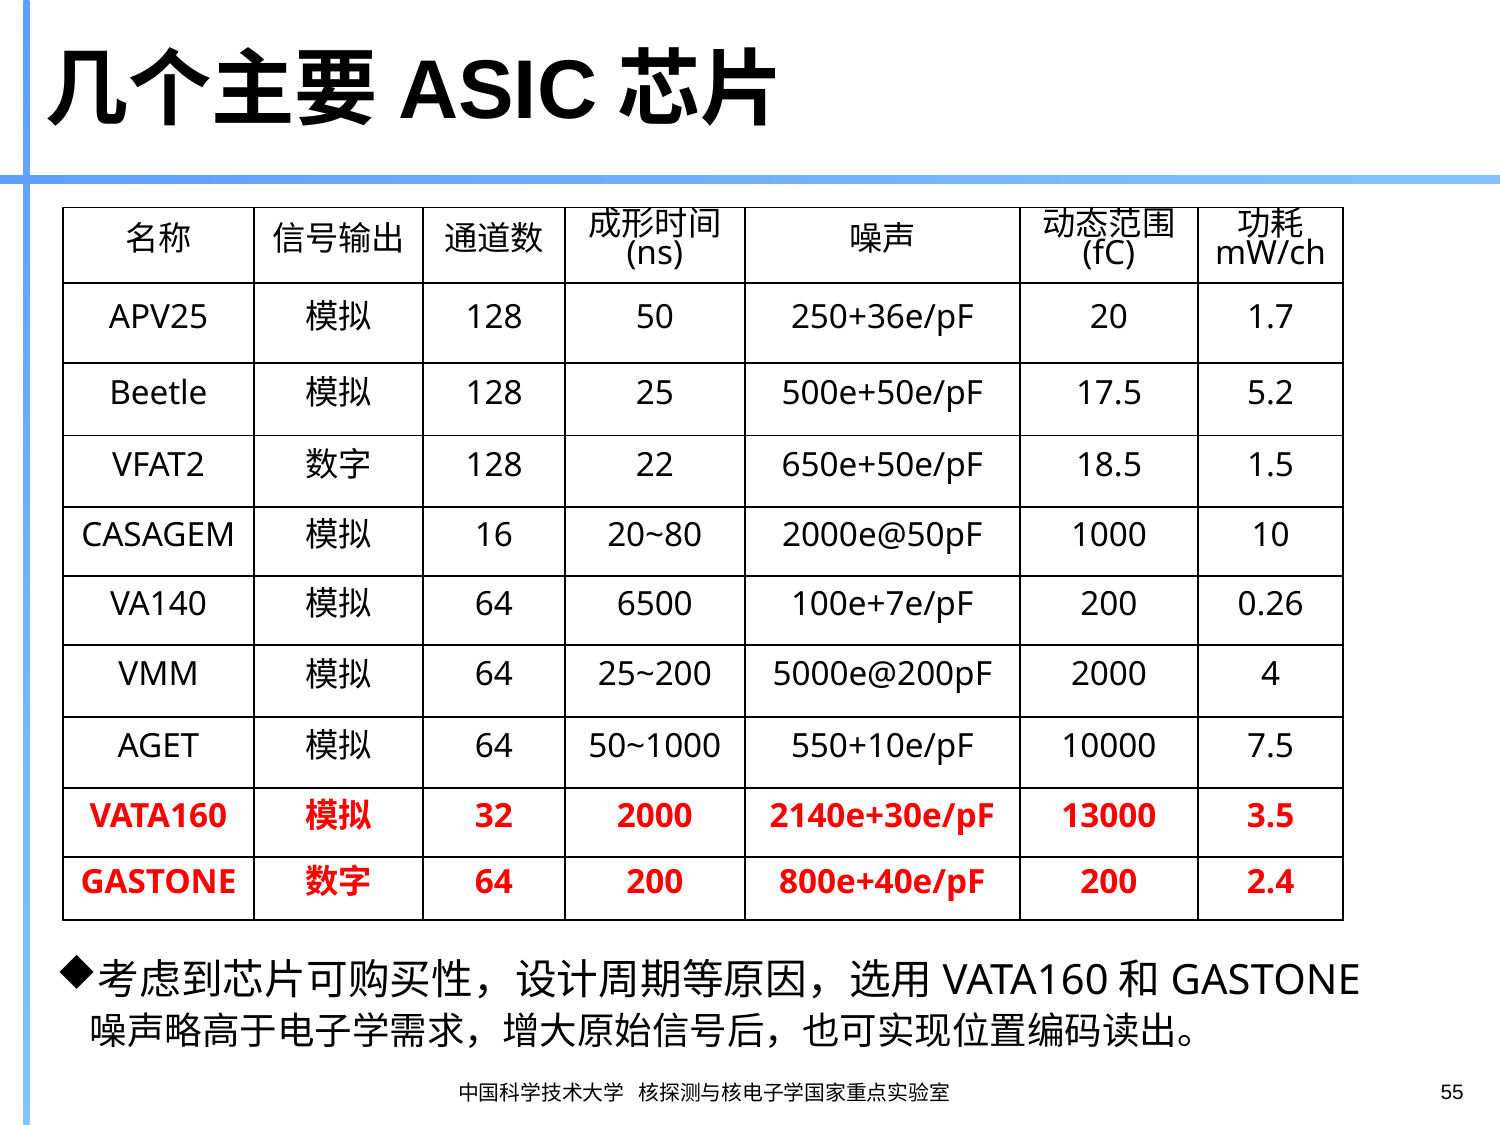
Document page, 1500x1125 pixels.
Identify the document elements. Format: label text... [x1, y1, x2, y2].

table_header 噪声 [746, 208, 1019, 282]
table_cell 数字 [255, 436, 422, 506]
table_cell 16 [424, 508, 564, 575]
table_cell 18.5 [1021, 436, 1197, 506]
title 几个主要ASIC芯片 [30, 19, 1381, 151]
table_cell 3.5 [1199, 789, 1342, 856]
table_cell 模拟 [255, 577, 422, 644]
table_cell 50~1000 [566, 718, 744, 787]
table_cell 650e+50e/pF [746, 436, 1019, 506]
table_cell 1000 [1021, 508, 1197, 575]
table_cell APV25 [64, 284, 253, 362]
table_cell 模拟 [255, 789, 422, 856]
table_header 通道数 [424, 208, 564, 282]
table_cell 128 [424, 364, 564, 435]
table_cell 250+36e/pF [746, 284, 1019, 362]
table_cell 128 [424, 436, 564, 506]
table_cell 13000 [1021, 789, 1197, 856]
table_cell 200 [1021, 858, 1197, 919]
table_cell 100e+7e/pF [746, 577, 1019, 644]
table_cell 50 [566, 284, 744, 362]
table_cell 64 [424, 577, 564, 644]
table_cell 0.26 [1199, 577, 1342, 644]
table_cell 4 [1199, 646, 1342, 716]
table_cell 模拟 [255, 364, 422, 435]
table_cell 7.5 [1199, 718, 1342, 787]
table_cell 25~200 [566, 646, 744, 716]
table_header 动态范围 (fC) [1021, 208, 1197, 282]
table_cell VA140 [64, 577, 253, 644]
table_cell 模拟 [255, 284, 422, 362]
table_cell 64 [424, 858, 564, 919]
table_header 成形时间 (ns) [566, 208, 744, 282]
table_cell 200 [566, 858, 744, 919]
table_cell 17.5 [1021, 364, 1197, 435]
table_cell 2000e@50pF [746, 508, 1019, 575]
slide_number 25 [1242, 176, 1249, 183]
table_cell 32 [424, 789, 564, 856]
table_cell 800e+40e/pF [746, 858, 1019, 919]
table_cell 2140e+30e/pF [746, 789, 1019, 856]
table_cell 20~80 [566, 508, 744, 575]
table_header 名称 [64, 208, 253, 282]
table_cell 模拟 [255, 646, 422, 716]
table_cell CASAGEM [64, 508, 253, 575]
table_cell VMM [64, 646, 253, 716]
table_cell 1.7 [1199, 284, 1342, 362]
table_cell [844, 176, 853, 183]
table_cell 2000 [1021, 646, 1197, 716]
text_box 考虑到芯片可购买性，设计周期等原因，选用VATA160和GASTONE [41, 945, 1497, 1056]
table_cell AGET [64, 718, 253, 787]
table_cell 64 [424, 646, 564, 716]
table_cell VATA160 [64, 789, 253, 856]
table_cell GASTONE [64, 858, 253, 919]
table_cell 5.2 [1199, 364, 1342, 435]
text_box 噪声略高于电子学需求，增大原始信号后，也可实现位置编码读出。 [75, 999, 1222, 1060]
table_cell 500e+50e/pF [746, 364, 1019, 435]
table_cell 22 [566, 436, 744, 506]
table_cell 10 [1199, 508, 1342, 575]
table_cell 20 [1021, 284, 1197, 362]
table_cell 模拟 [255, 508, 422, 575]
table_cell 6500 [566, 577, 744, 644]
table_cell Beetle [64, 364, 253, 435]
table_header 信号输出 [255, 208, 422, 282]
table_cell 数字 [255, 858, 422, 919]
table_cell 550+10e/pF [746, 718, 1019, 787]
table_cell 128 [424, 284, 564, 362]
table_cell 200 [1021, 577, 1197, 644]
table_cell 64 [424, 718, 564, 787]
table_cell VFAT2 [64, 436, 253, 506]
slide_number 55 [1418, 1051, 1479, 1112]
table_cell 1.5 [1199, 436, 1342, 506]
table_cell 2000 [566, 789, 744, 856]
table_cell 10000 [1021, 718, 1197, 787]
footer 中国科学技术大学 核探测与核电子学国家重点实验室 [435, 1052, 965, 1113]
table_header 功耗 mW/ch [1199, 208, 1342, 282]
table_cell 模拟 [255, 718, 422, 787]
table_cell 25 [566, 364, 744, 435]
table_cell 2.4 [1199, 858, 1342, 919]
table_cell 5000e@200pF [746, 646, 1019, 716]
